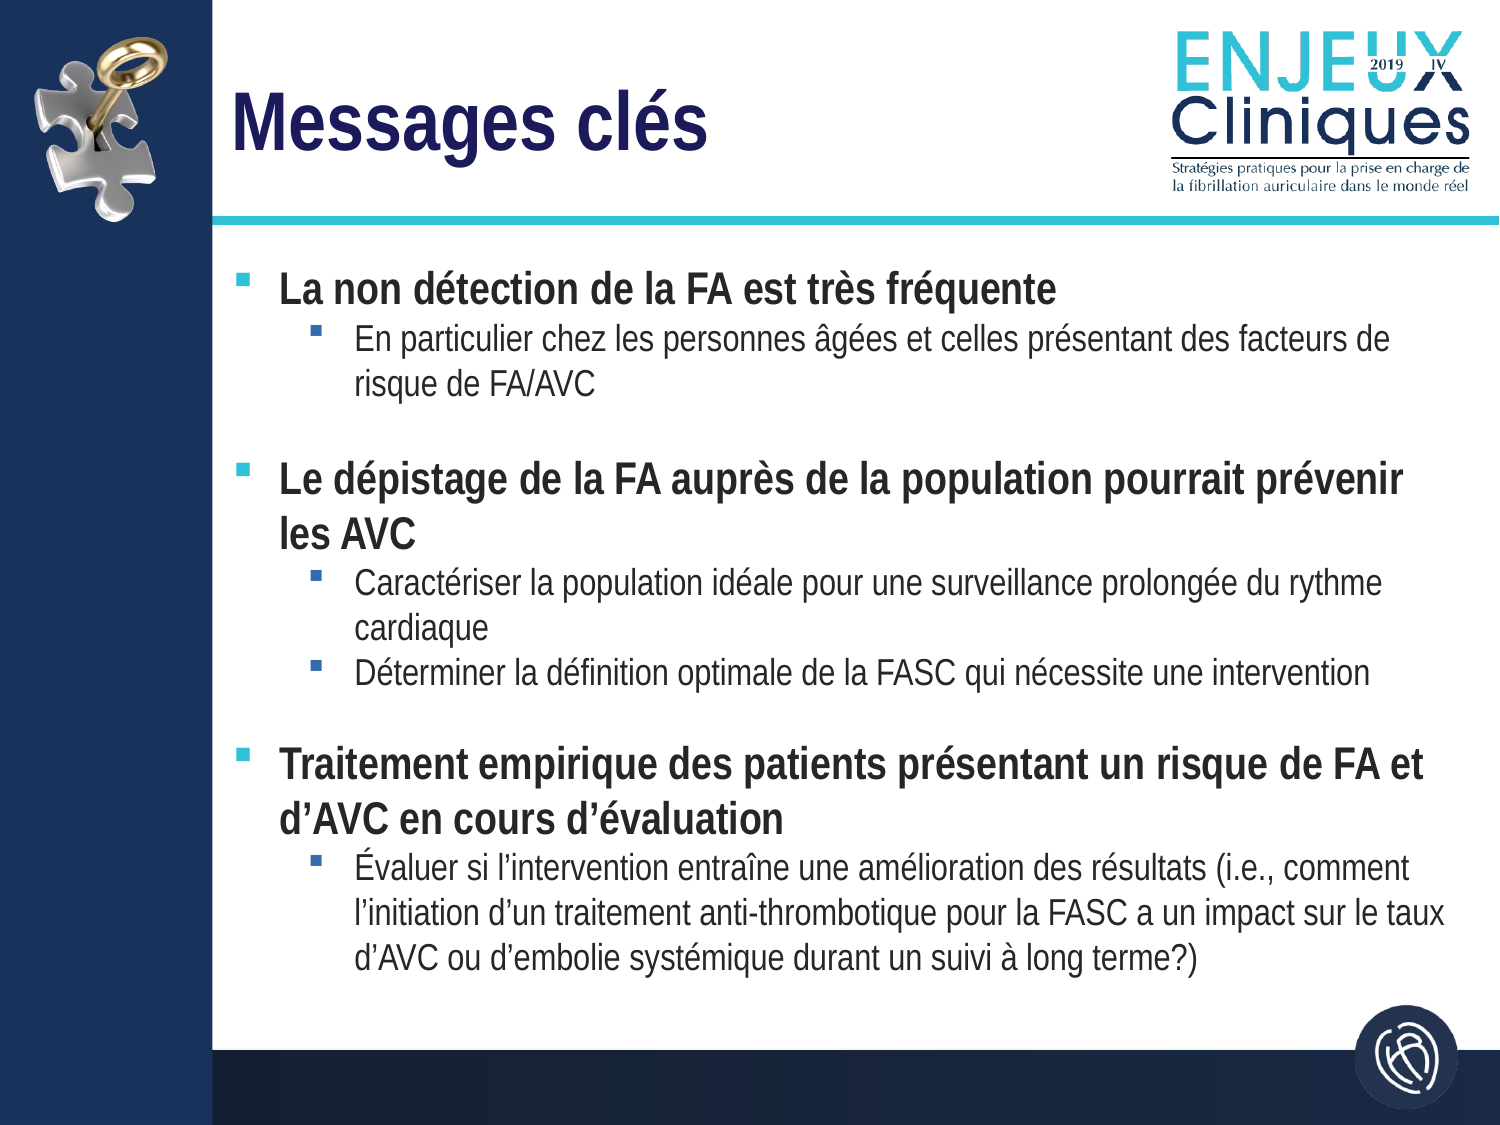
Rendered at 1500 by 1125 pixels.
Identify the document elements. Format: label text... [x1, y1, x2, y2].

text_box La non détection de la FA est très fréquente En particulier chez les personnes âgées et celles présentant des facteurs de risque de FA/AVC Le dépistage de la FA auprès de la population pourrait prévenir les AVC Caractériser la population idéale pour une surveillance prolongée du rythme cardiaque Déterminer la définition optimale de la FASC qui nécessite une intervention Traitement empirique des patients présentant un risque de FA et d’AVC en cours d’évaluation Évaluer si l’intervention entraîne une amélioration des résultats (i.e., comment l’initiation d’un traitement anti-thrombotique pour la FASC a un impact sur le taux d’AVC ou d’embolie systémique durant un suivi à long terme?) [217, 251, 1464, 1031]
picture [1345, 998, 1464, 1116]
text_box [0, 229, 215, 1125]
text_box Messages clés [216, 60, 1159, 175]
text_box [0, 0, 215, 219]
picture [0, 19, 186, 240]
text_box [215, 1049, 1500, 1125]
picture [1164, 22, 1474, 200]
